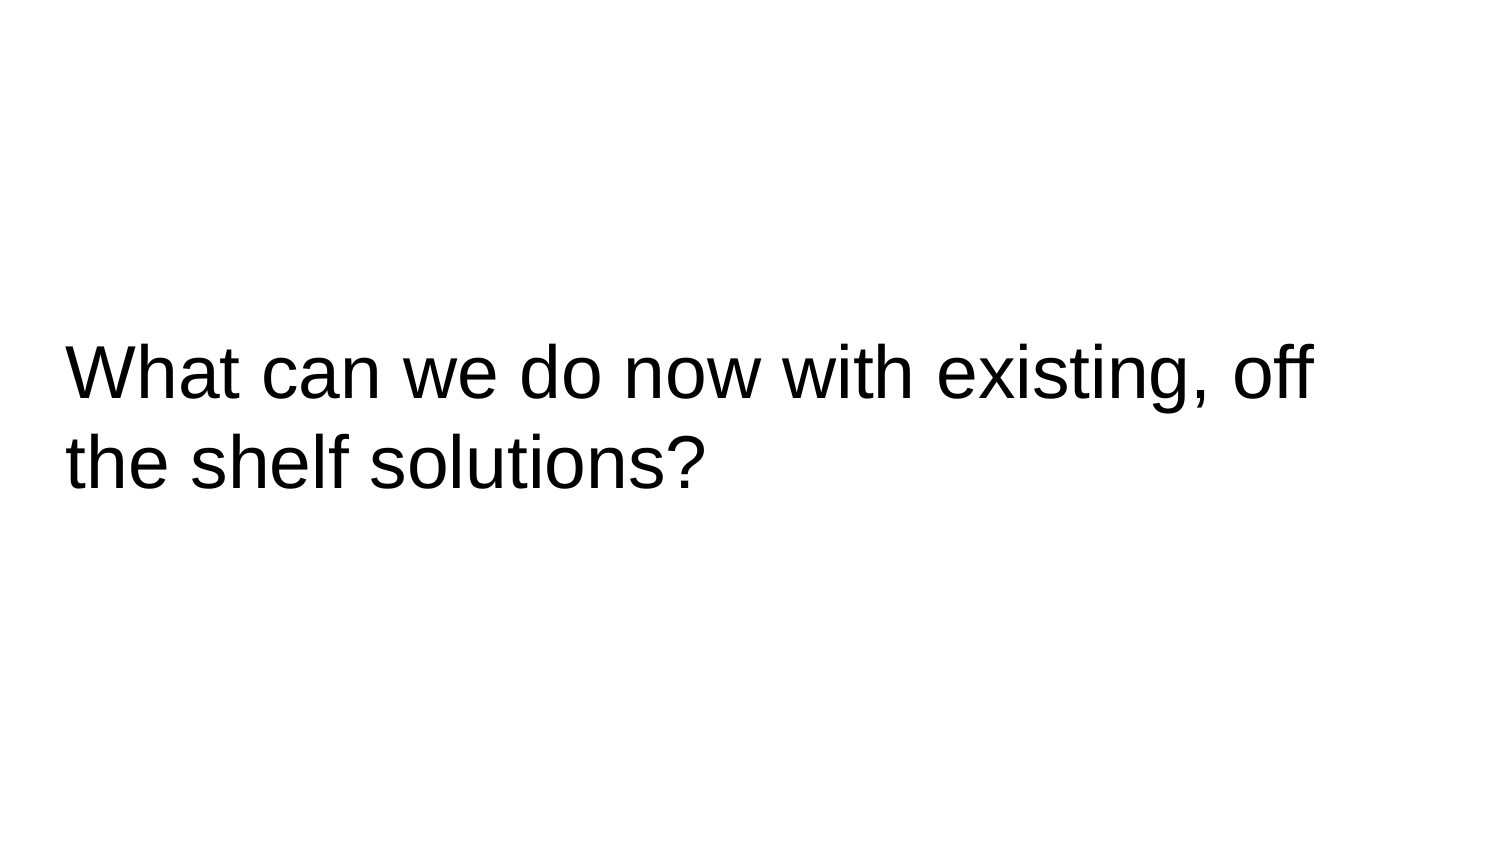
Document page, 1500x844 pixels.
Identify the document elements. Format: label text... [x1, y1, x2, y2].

text_box What can we do now with existing, off the shelf solutions? [51, 310, 1449, 517]
